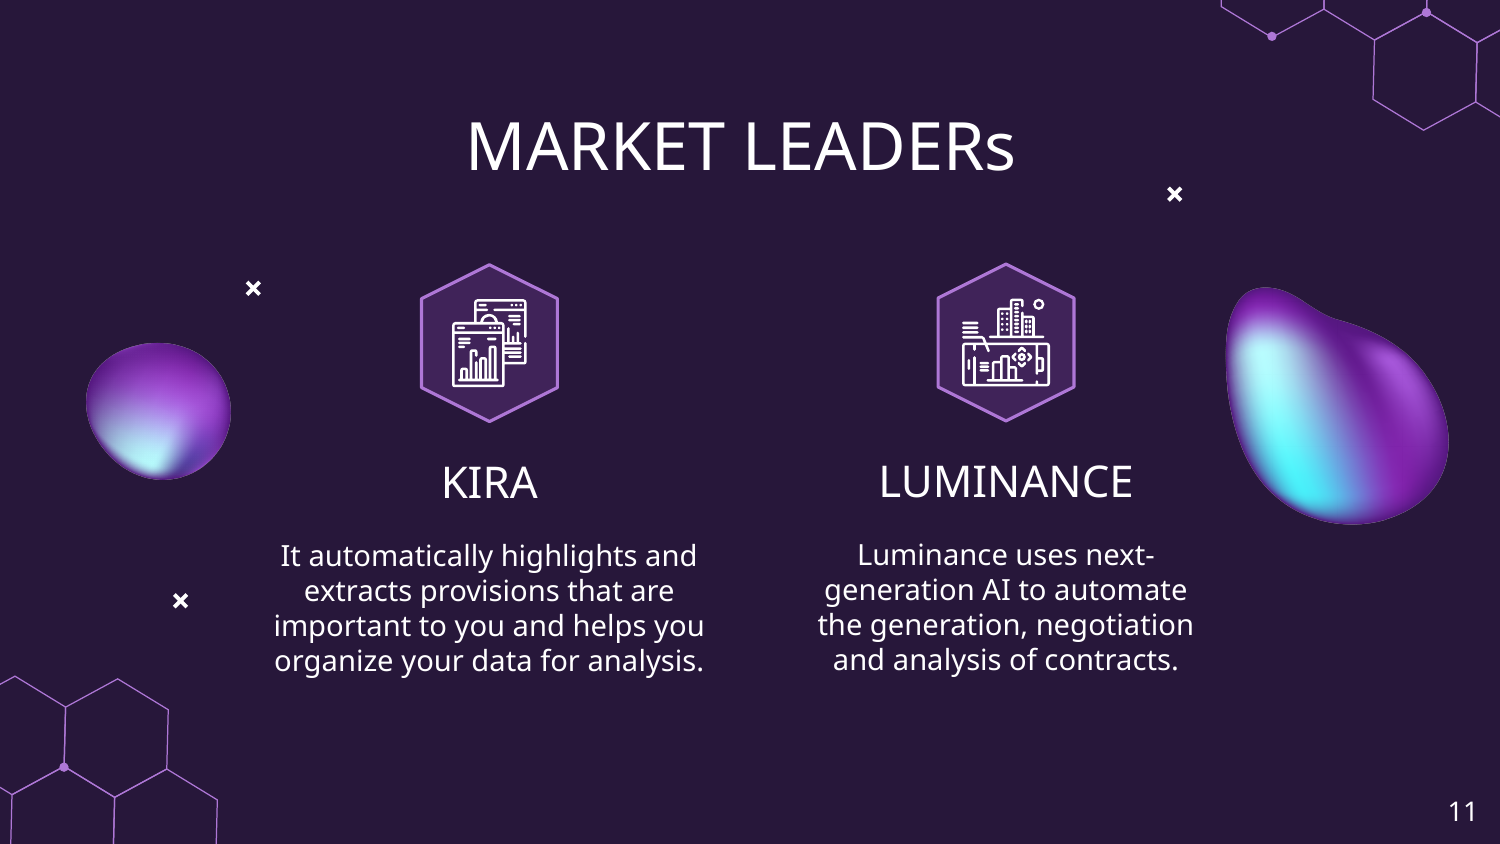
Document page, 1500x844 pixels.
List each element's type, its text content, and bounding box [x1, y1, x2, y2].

picture [57, 307, 260, 509]
picture [1209, 265, 1465, 540]
subtitle Luminance uses next-generation AI to automate the generation, negotiation and analysis of contracts. [800, 522, 1212, 706]
subtitle LUMINANCE [800, 446, 1205, 522]
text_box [1168, 187, 1182, 201]
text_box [246, 281, 260, 295]
text_box [421, 264, 558, 422]
text_box [938, 264, 1074, 421]
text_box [961, 298, 1051, 387]
title MARKET LEADERs [118, 88, 1382, 183]
subtitle KIRA [283, 447, 695, 523]
subtitle It automatically highlights and extracts provisions that are important to you and helps you organize your data for analysis. [247, 522, 732, 706]
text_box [174, 594, 188, 608]
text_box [451, 298, 527, 388]
slide_number 11 [1403, 779, 1494, 844]
